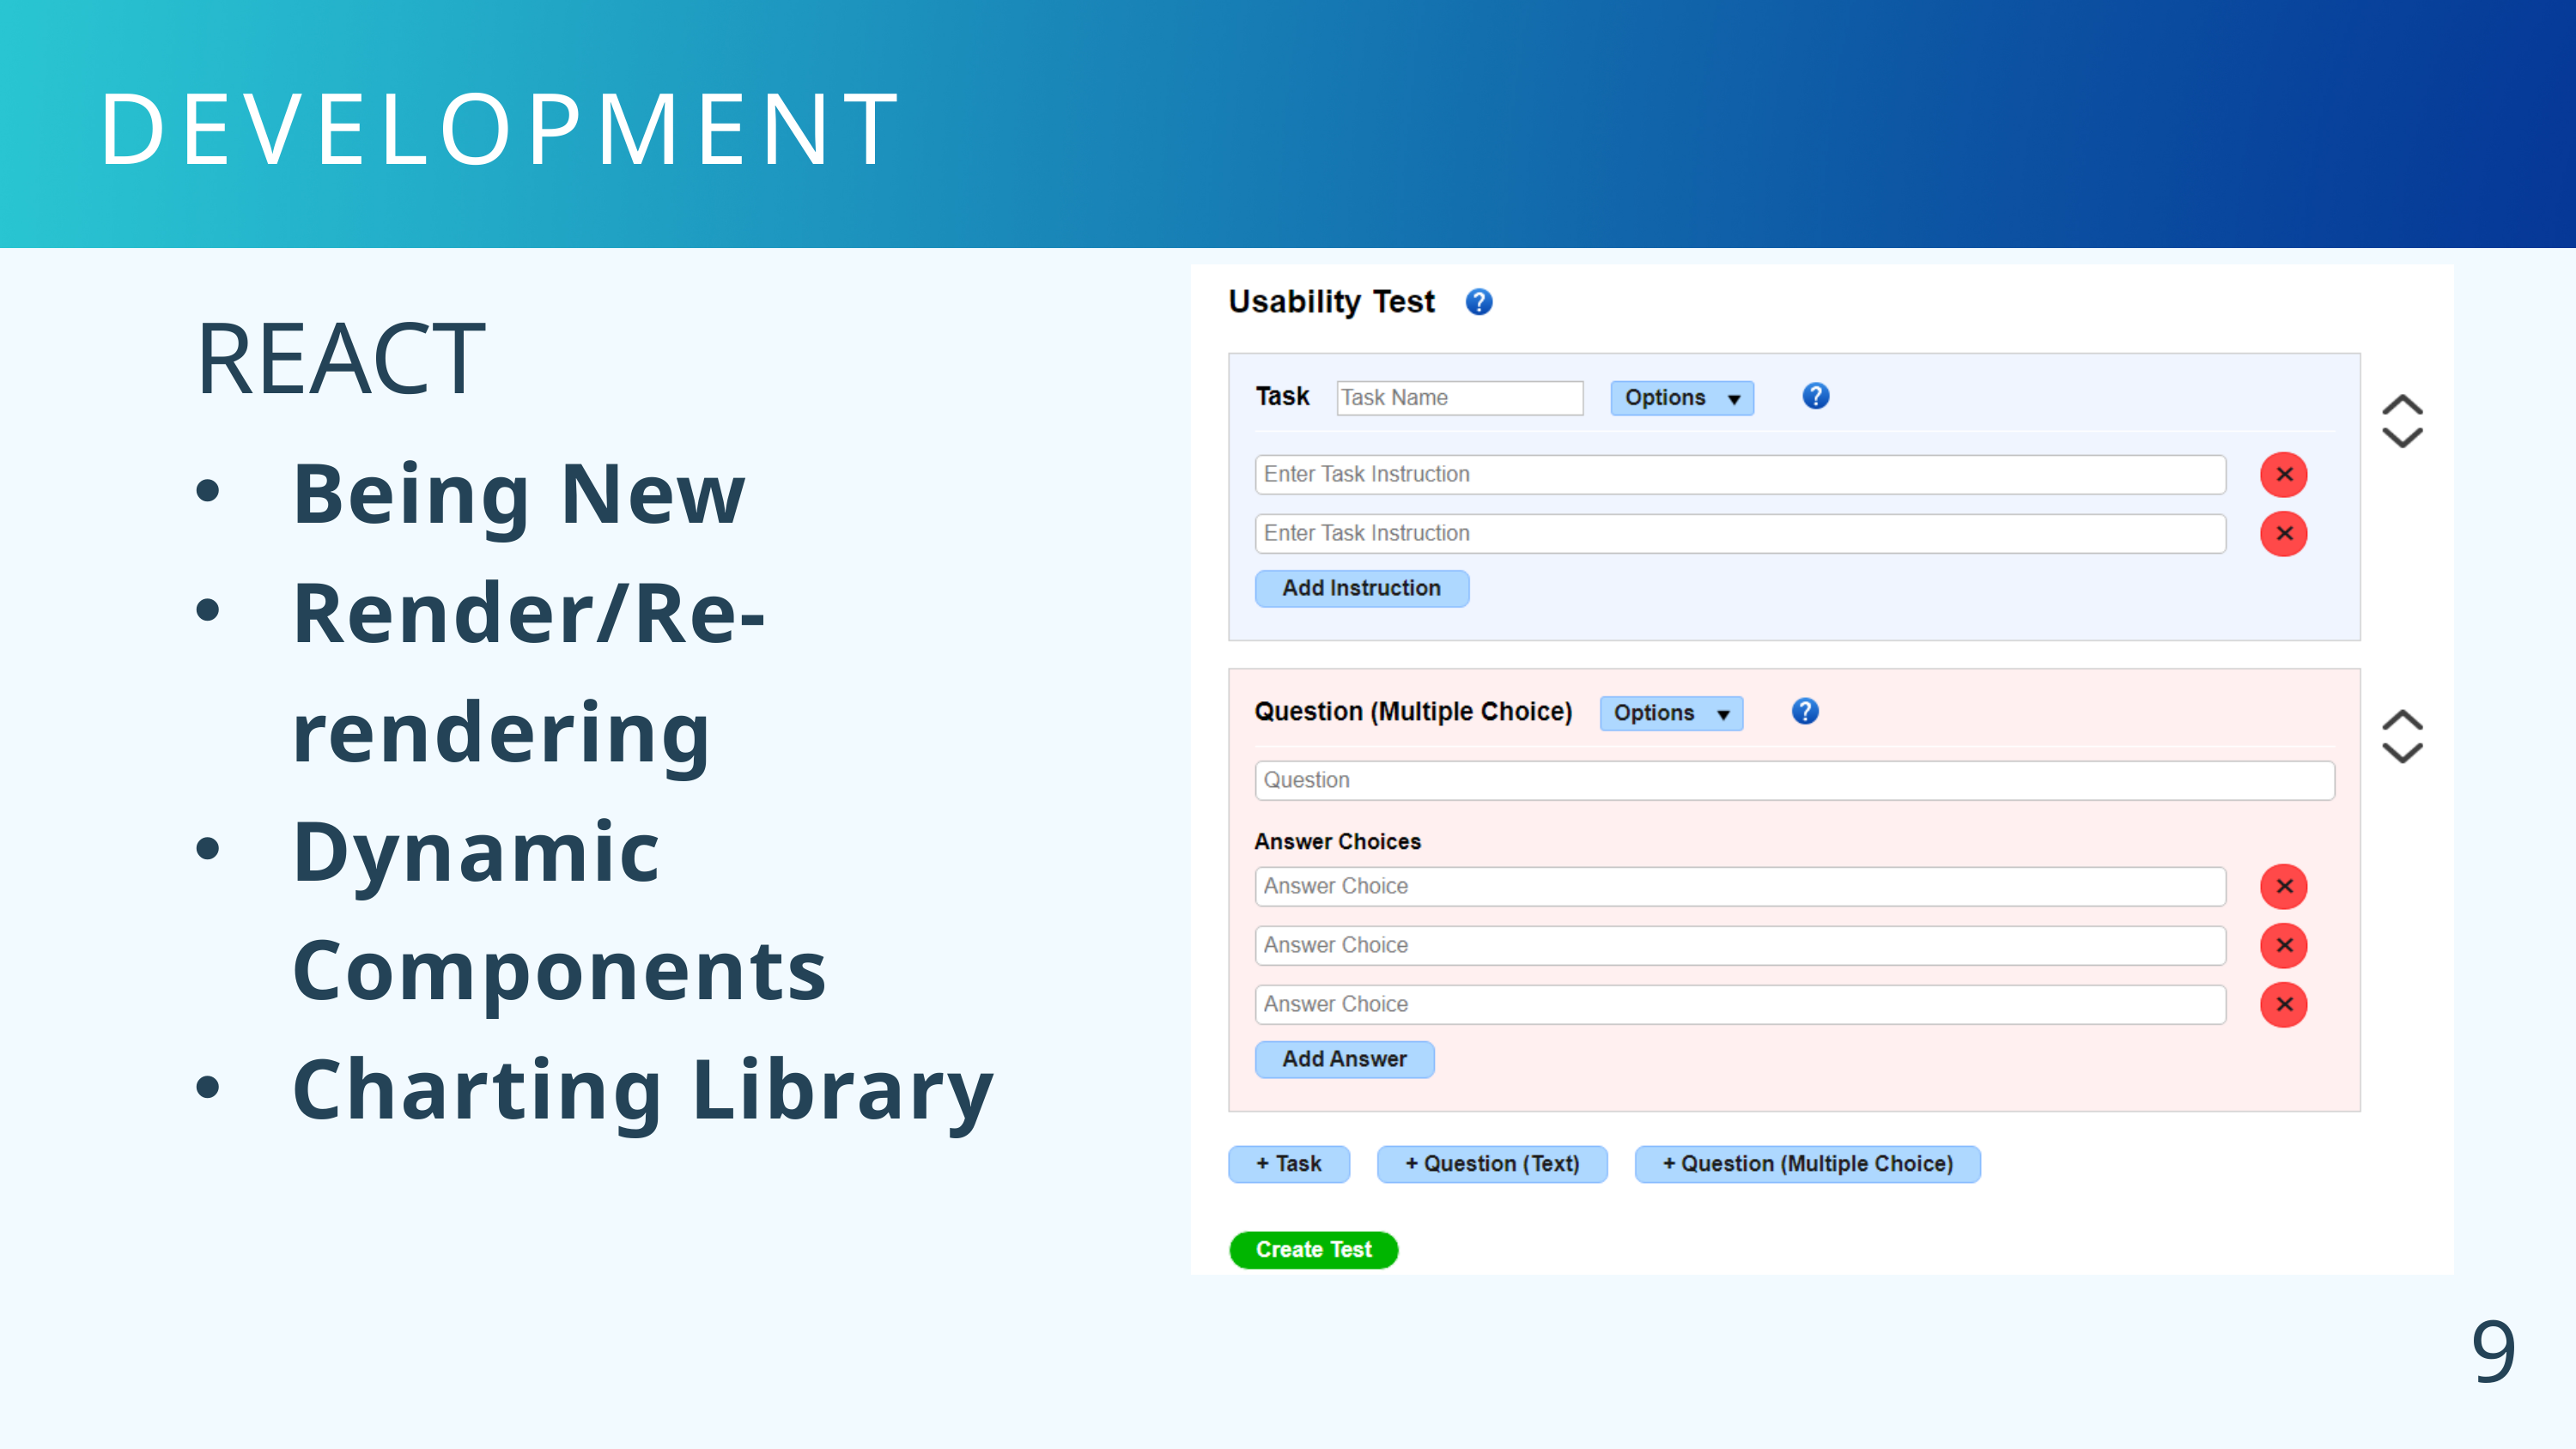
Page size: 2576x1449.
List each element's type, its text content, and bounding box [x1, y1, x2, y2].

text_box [193, 420, 1187, 895]
picture [1191, 264, 2455, 1276]
text_box 9 [193, 1275, 2519, 1399]
picture [0, 0, 2576, 249]
text_box REACT [193, 275, 1062, 413]
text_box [96, 72, 2008, 209]
